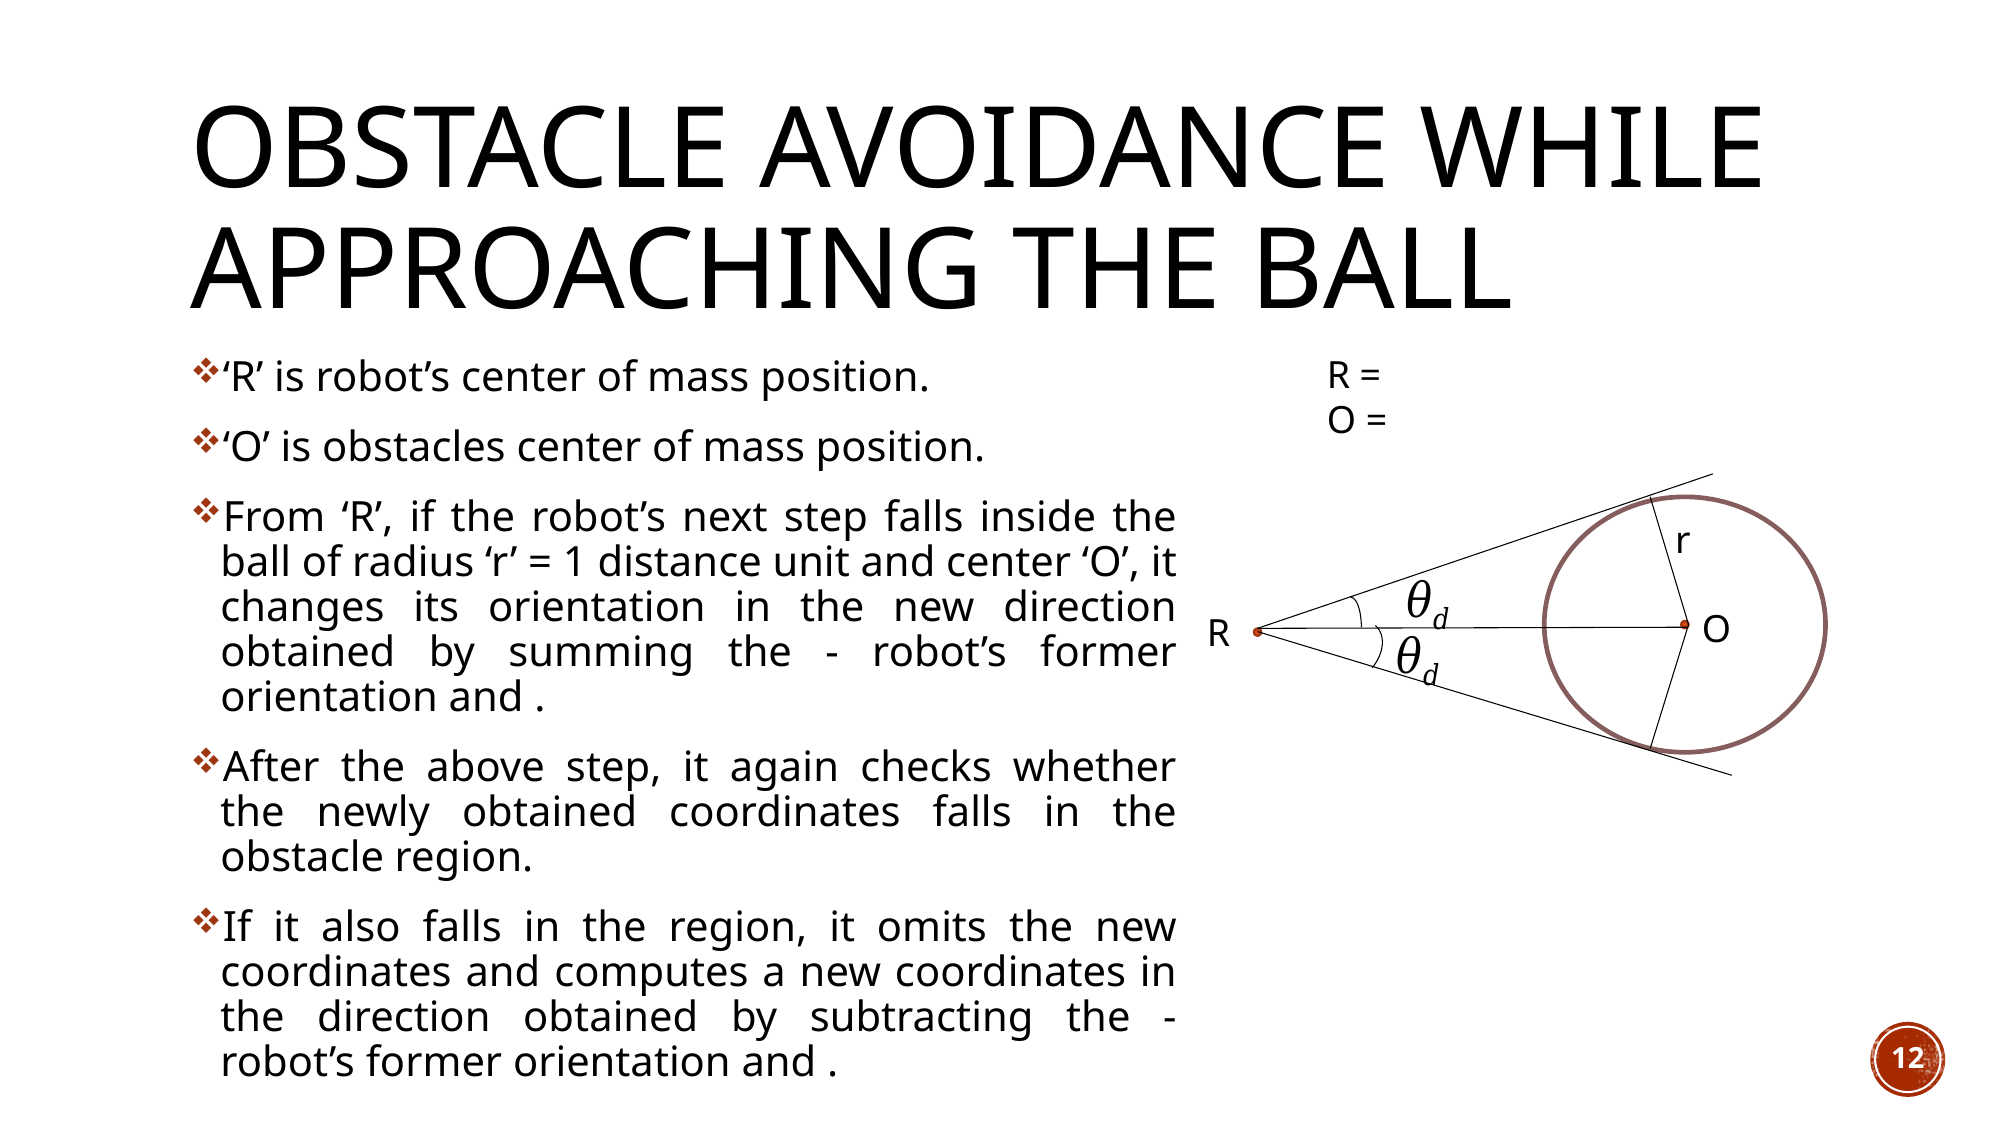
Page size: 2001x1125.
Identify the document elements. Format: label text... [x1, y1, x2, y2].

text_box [1195, 477, 1824, 774]
title Obstacle avoidance while approaching the ball [175, 79, 1866, 344]
slide_number 12 [1855, 1028, 1961, 1089]
